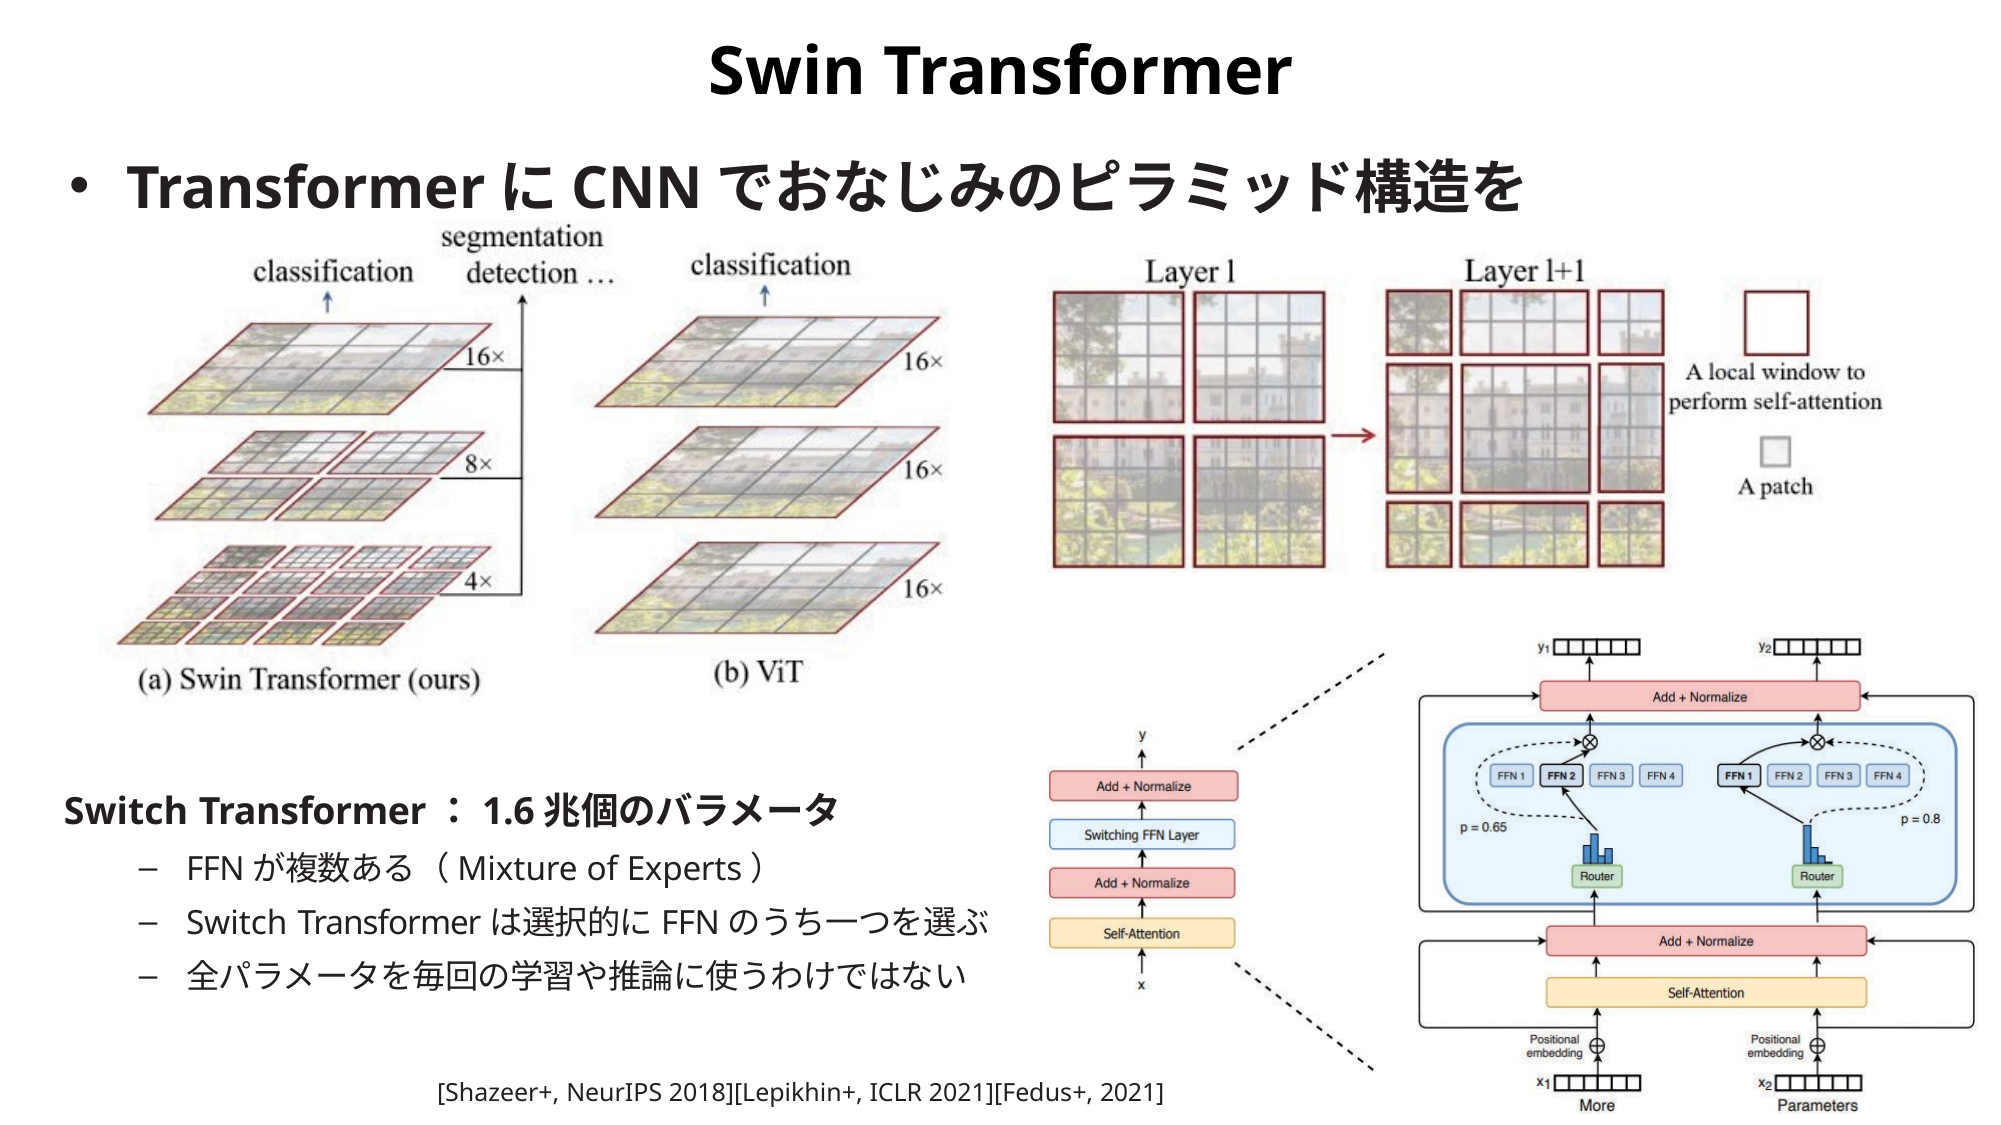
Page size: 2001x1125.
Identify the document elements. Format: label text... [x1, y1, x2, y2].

picture [98, 220, 949, 703]
title Swin Transformer [619, 0, 1381, 130]
text_box [Shazeer+, NeurIPS 2018][Lepikhin+, ICLR 2021][Fedus+, 2021] [280, 1074, 1047, 1107]
text_box TransformerにCNNでおなじみのピラミッド構造を [67, 130, 1885, 220]
text_box Switch Transformer：1.6兆個のバラメータ FFNが複数ある（Mixture of Experts） Switch Transformerは選択的にFFNのうち一つを選ぶ 全パラメータを毎回の学習や推論に使うわけではない [47, 779, 1047, 1003]
picture [1047, 632, 1978, 1114]
picture [1047, 252, 1885, 573]
